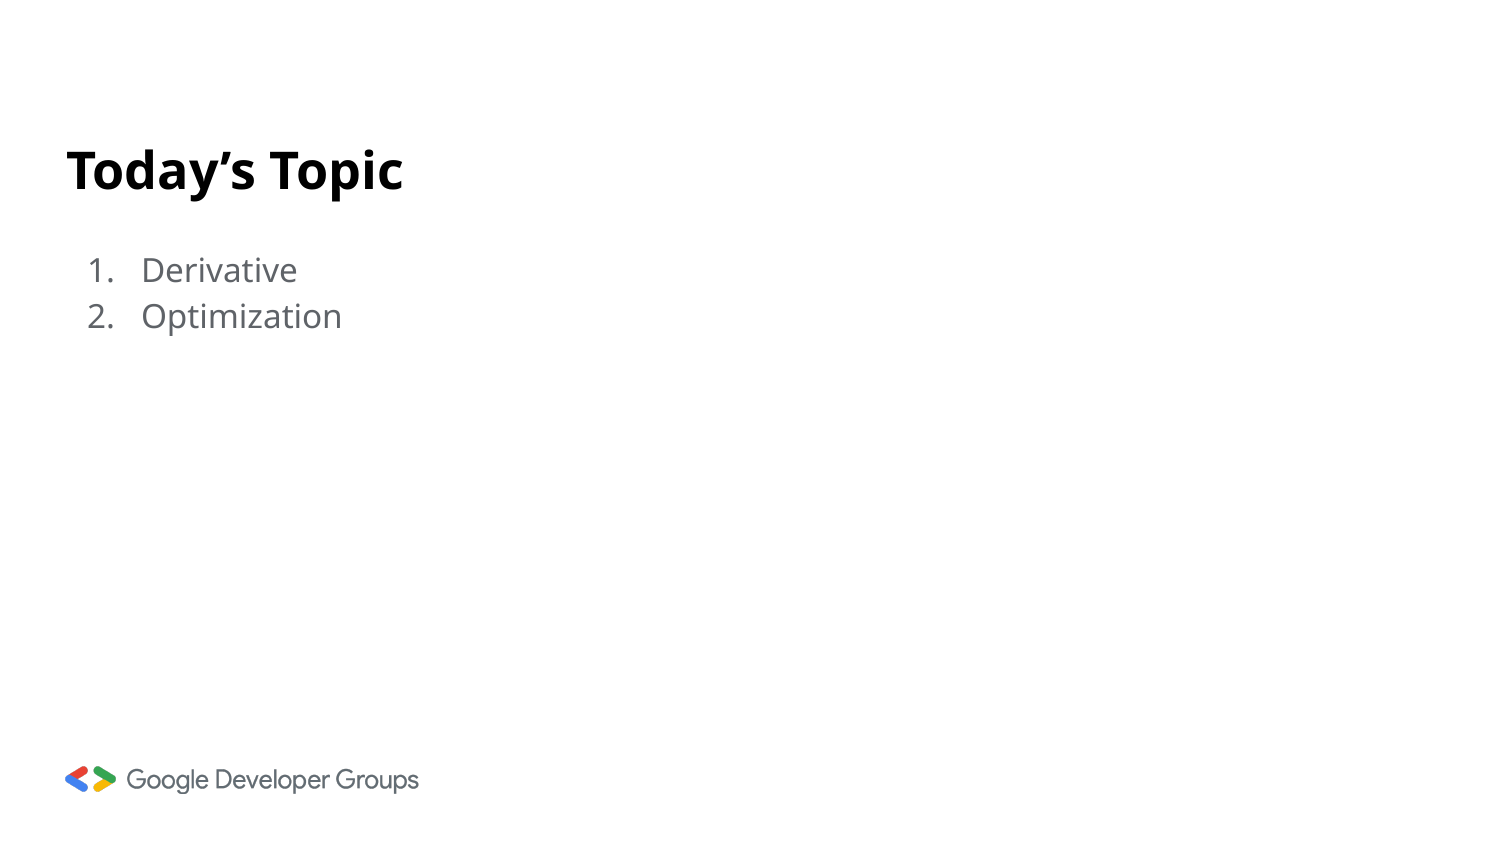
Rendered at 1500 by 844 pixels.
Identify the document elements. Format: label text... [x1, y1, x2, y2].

title Today’s Topic [51, 91, 512, 216]
picture [64, 766, 419, 794]
list Derivative Optimization [51, 227, 669, 750]
